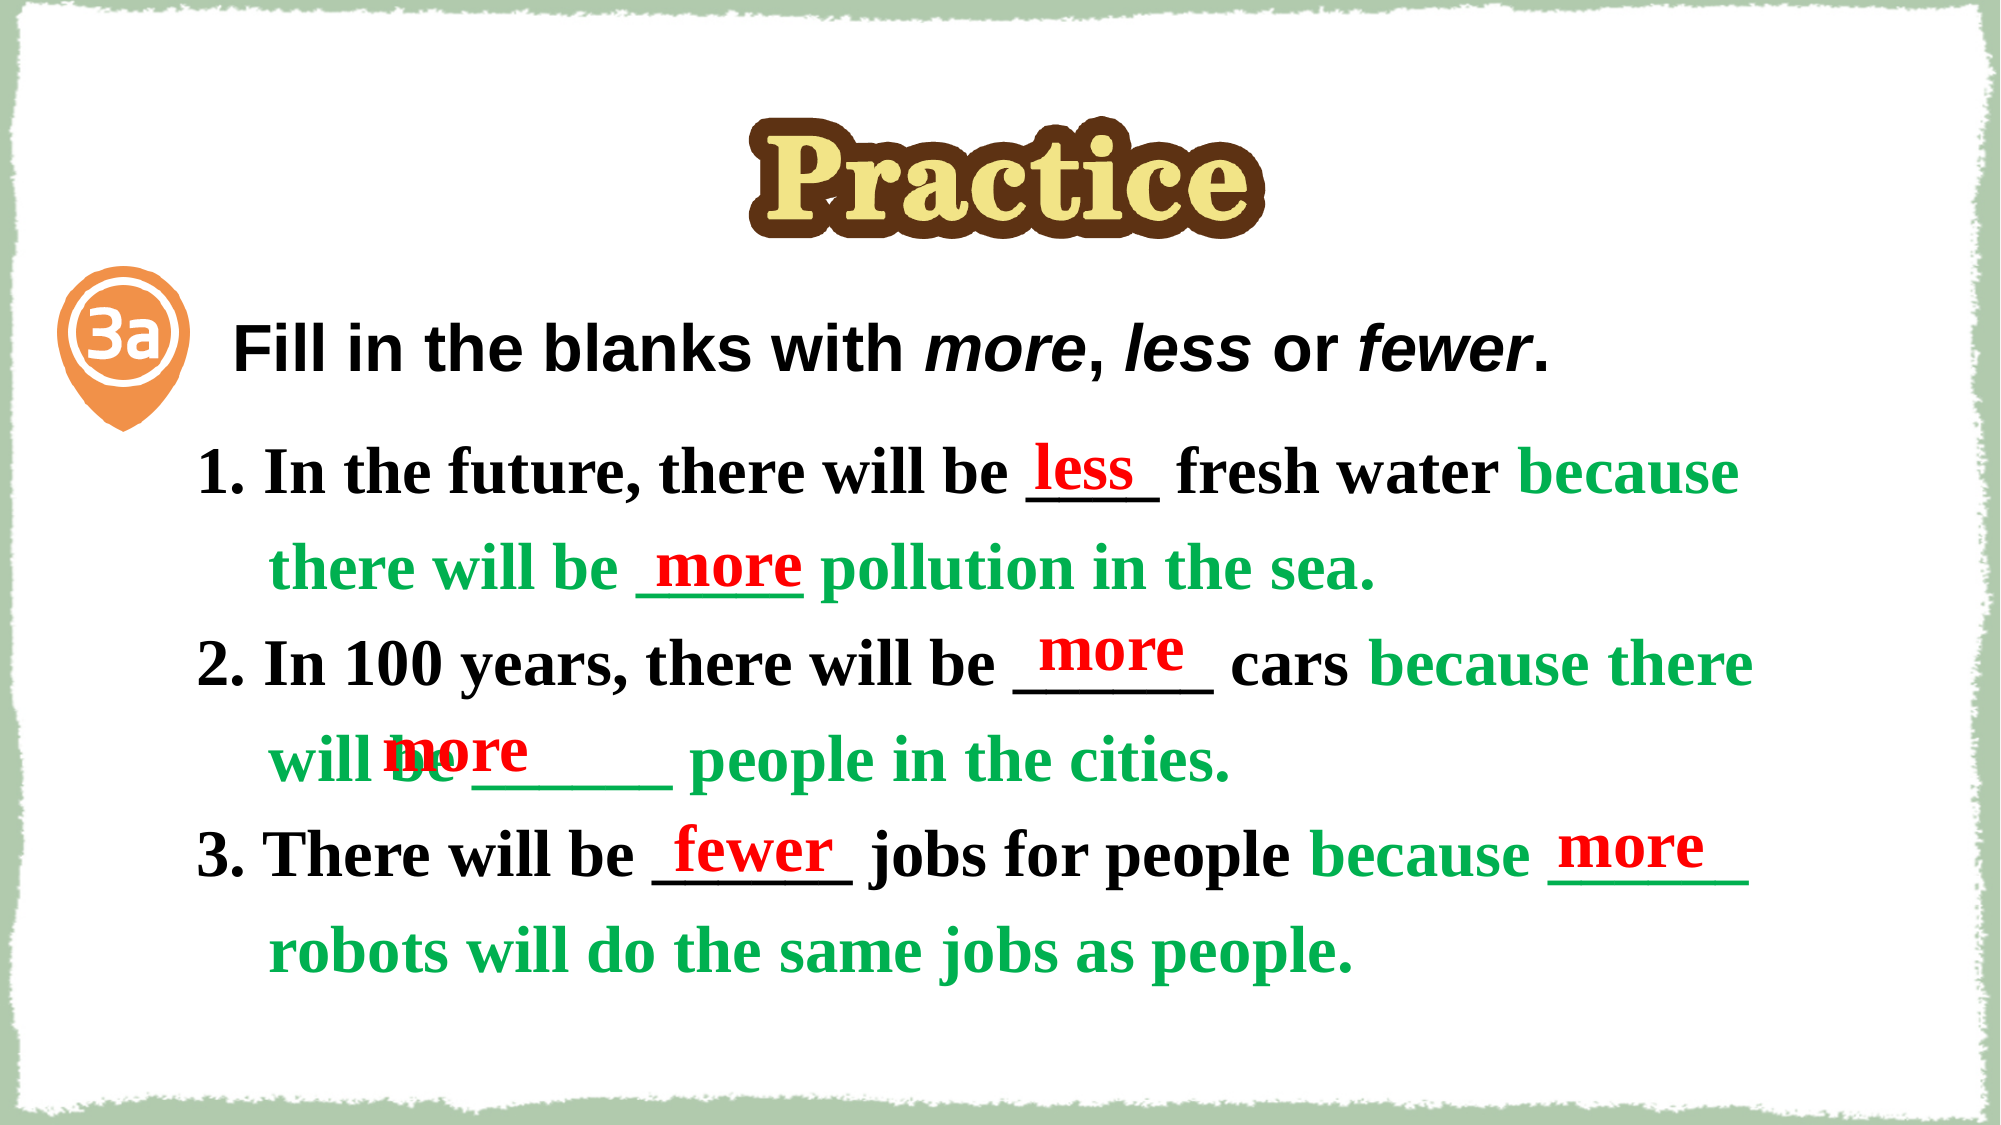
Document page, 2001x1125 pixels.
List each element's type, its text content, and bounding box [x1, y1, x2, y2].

text_box more [350, 697, 611, 793]
picture [0, 0, 2001, 1125]
text_box more [640, 512, 866, 608]
text_box fewer [660, 797, 897, 893]
text_box more [1543, 792, 1792, 888]
text_box less [1020, 415, 1209, 511]
text_box more [1006, 596, 1238, 691]
text_box 1. In the future, there will be ____ fresh water because there will be _____ pollution in the sea. 2. In 100 years, there will be ______ cars because there will be ______ people in the cities. 3. There will be ______ jobs for people because ______ robots will do the same jobs as people. [181, 403, 1886, 994]
text_box Fill in the blanks with more, less or fewer. [221, 279, 1573, 403]
